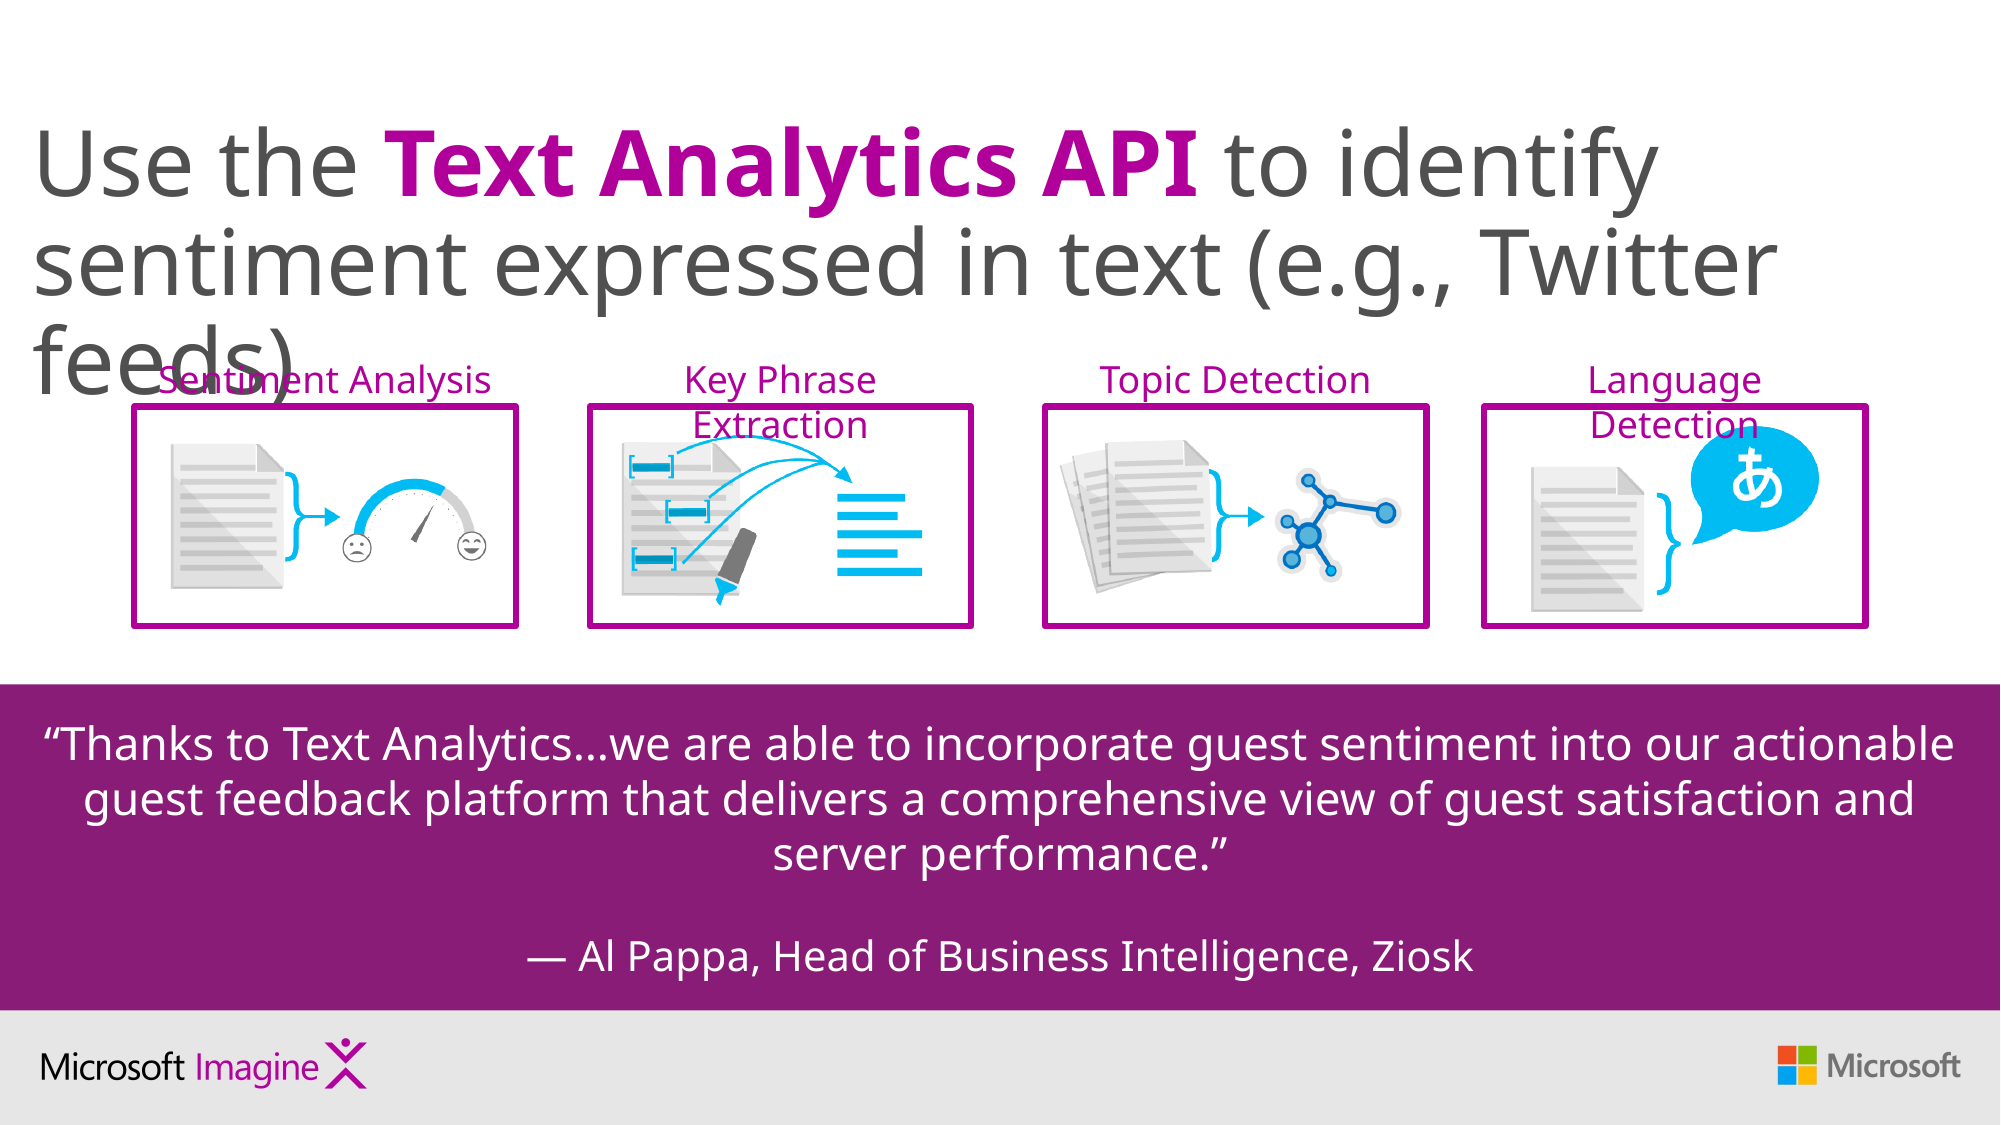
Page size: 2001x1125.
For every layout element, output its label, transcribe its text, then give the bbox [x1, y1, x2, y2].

picture [0, 0, 2001, 1125]
text_box Sentiment Analysis [137, 349, 513, 409]
text_box Topic Detection [1048, 349, 1424, 409]
text_box Language Detection [1487, 349, 1863, 409]
title Use the Text Analytics API to identify sentiment expressed in text (e.g., Twitter feeds) [17, 109, 1982, 249]
text_box Key Phrase Extraction [576, 348, 985, 453]
text_box “Thanks to Text Analytics…we are able to incorporate guest sentiment into our actionable guest feedback platform that delivers a comprehensive view of guest satisfaction and server performance.” — Al Pappa, Head of Business Intelligence, Ziosk [0, 683, 2000, 1011]
